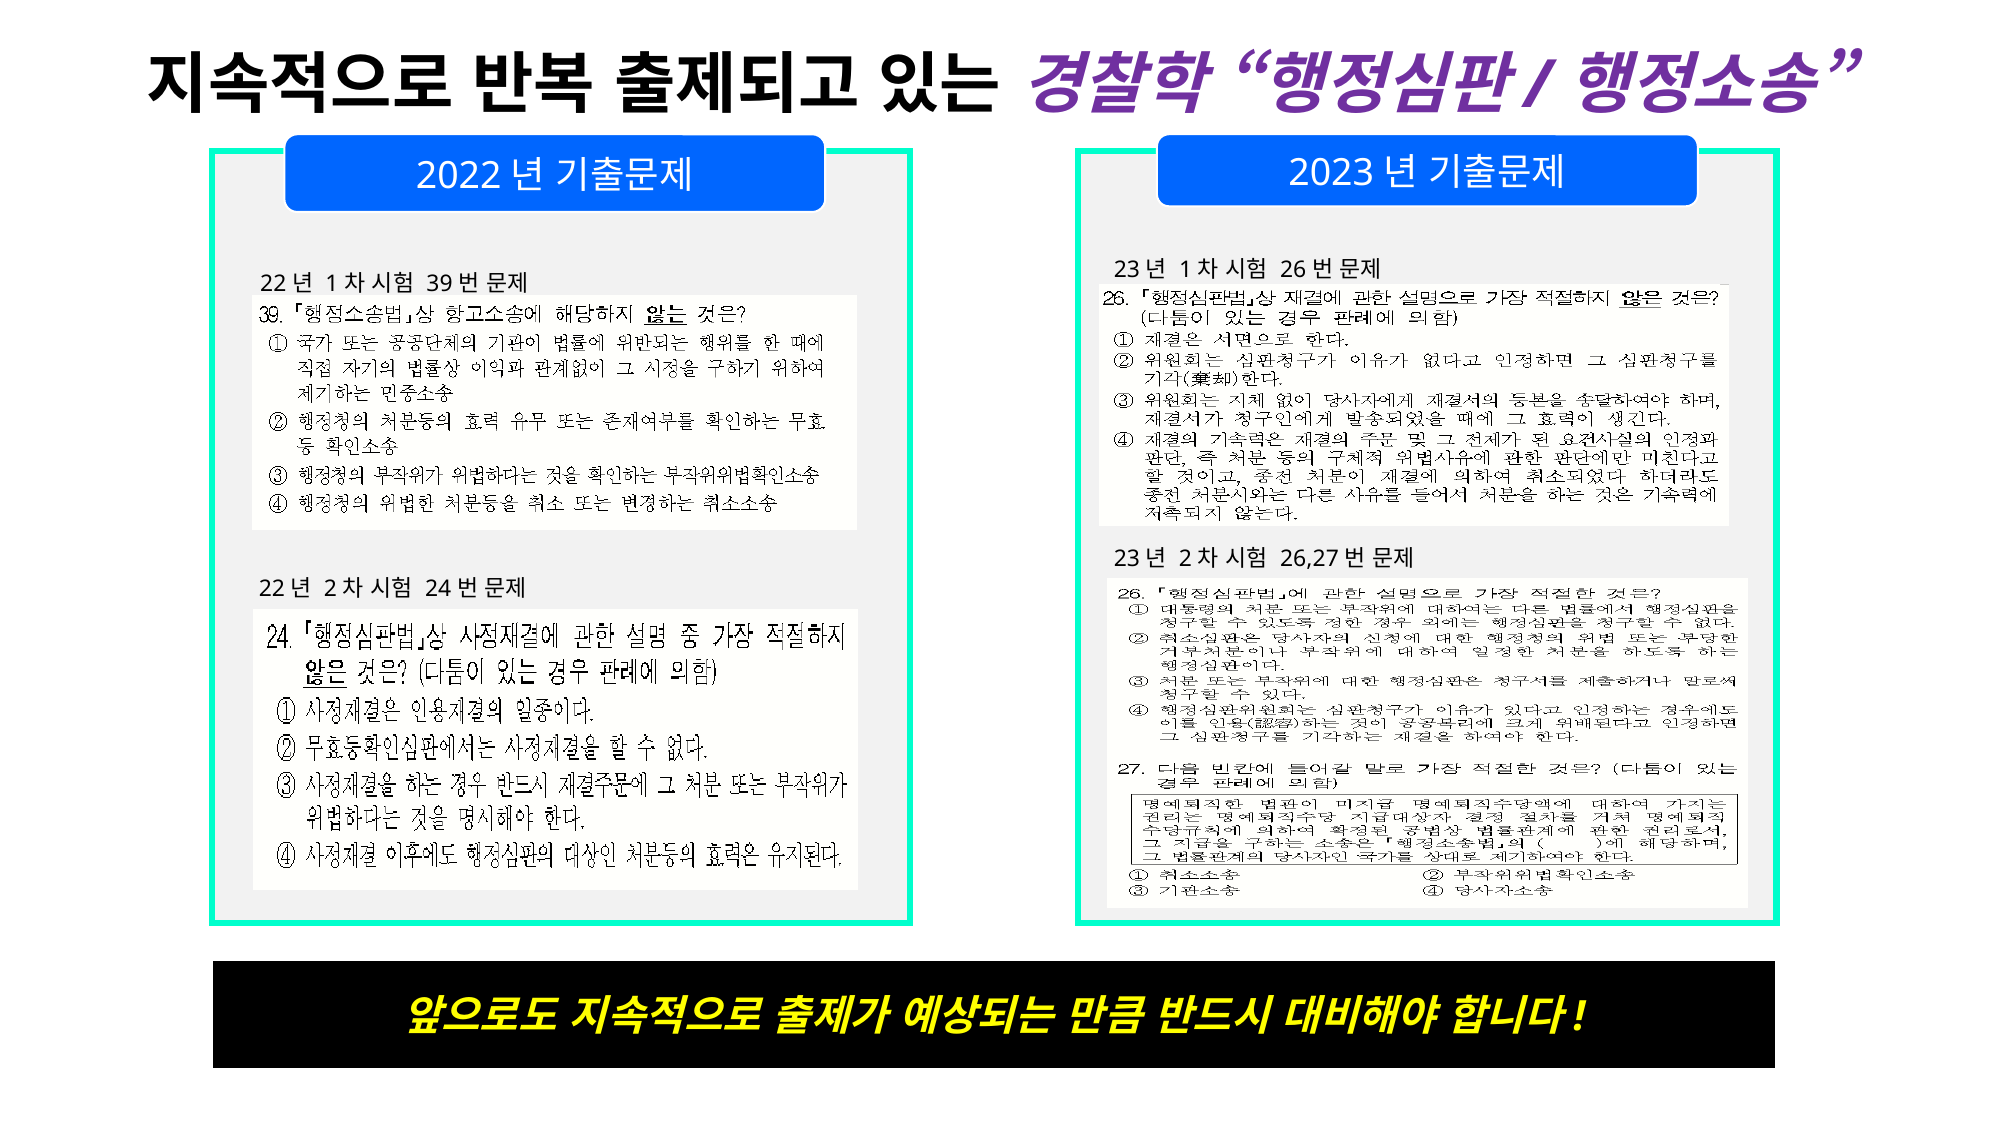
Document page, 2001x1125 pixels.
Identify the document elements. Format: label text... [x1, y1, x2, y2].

picture [252, 295, 857, 530]
picture [1107, 578, 1748, 908]
picture [1099, 284, 1729, 526]
text_box [1077, 304, 1099, 549]
text_box [1077, 579, 1777, 924]
text_box [211, 150, 911, 924]
text_box 23년 1차 시험 26번 문제 [1099, 230, 2000, 290]
text_box 앞으로도 지속적으로 출제가 예상되는 만큼 반드시 대비해야 합니다! [211, 959, 1777, 1070]
text_box [1729, 290, 1777, 520]
text_box 2023년 기출문제 [1155, 133, 1699, 208]
text_box 2022년 기출문제 [283, 133, 827, 214]
text_box 22년 1차 시험 39번 문제 [245, 245, 1099, 304]
text_box 22년 2차 시험 24번 문제 [244, 549, 1107, 609]
text_box 지속적으로 반복 출제되고 있는 경찰학 “행정심판/행정소송” [0, 0, 2000, 129]
text_box 23년 2차 시험 26,27번 문제 [1099, 520, 2000, 579]
picture [253, 609, 858, 890]
text_box [1077, 150, 1777, 245]
